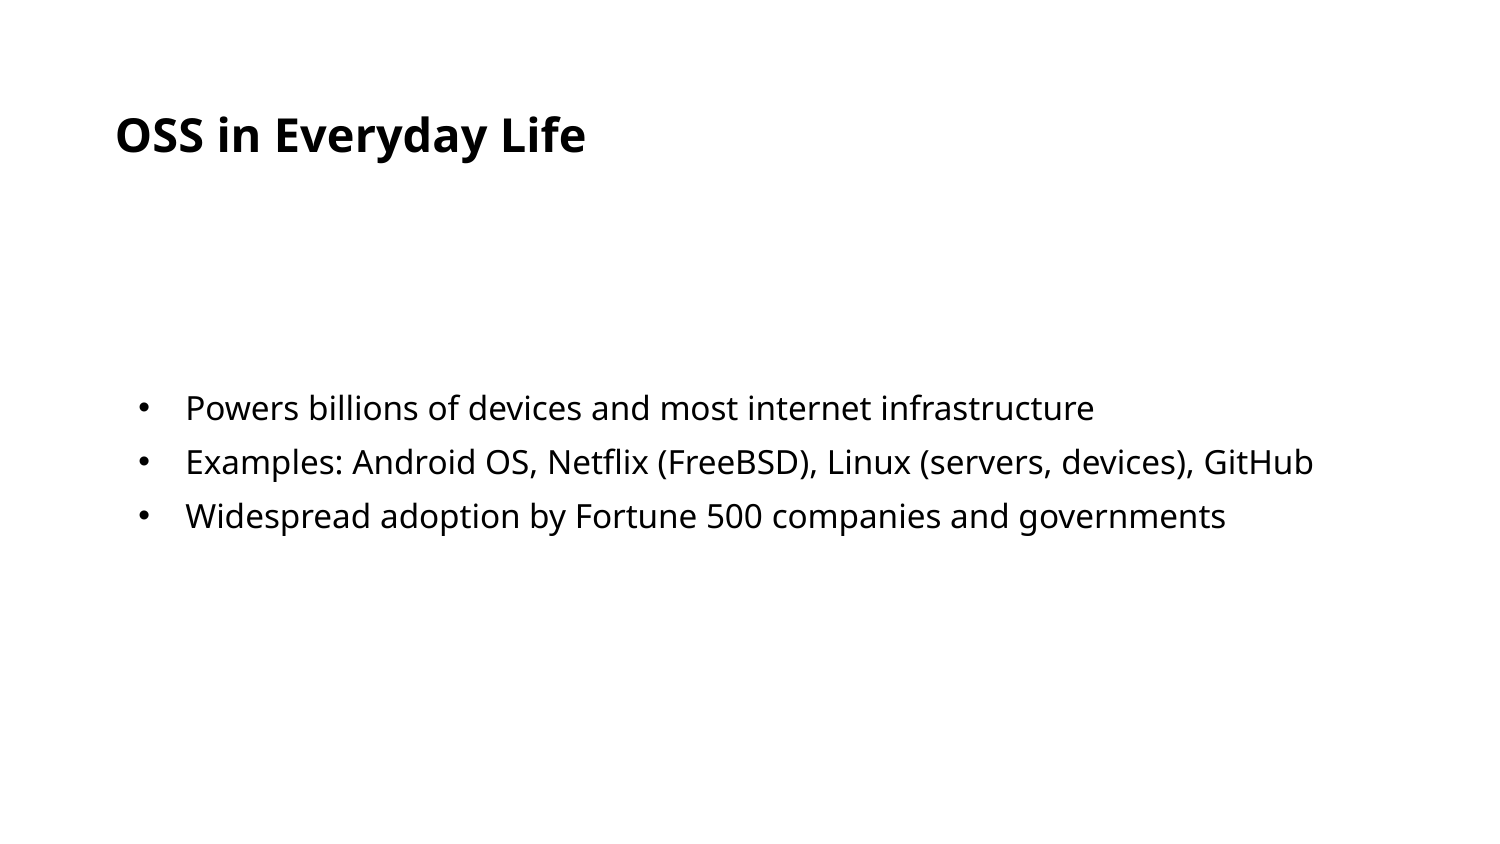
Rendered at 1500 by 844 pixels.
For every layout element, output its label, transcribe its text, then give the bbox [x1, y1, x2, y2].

title OSS in Everyday Life [99, 99, 730, 157]
text_box [99, 157, 655, 196]
text_box Powers billions of devices and most internet infrastructure Examples: Android OS, Netflix (FreeBSD), Linux (servers, devices), GitHub Widespread adoption by Fortune 500 companies and governments [99, 196, 1353, 757]
